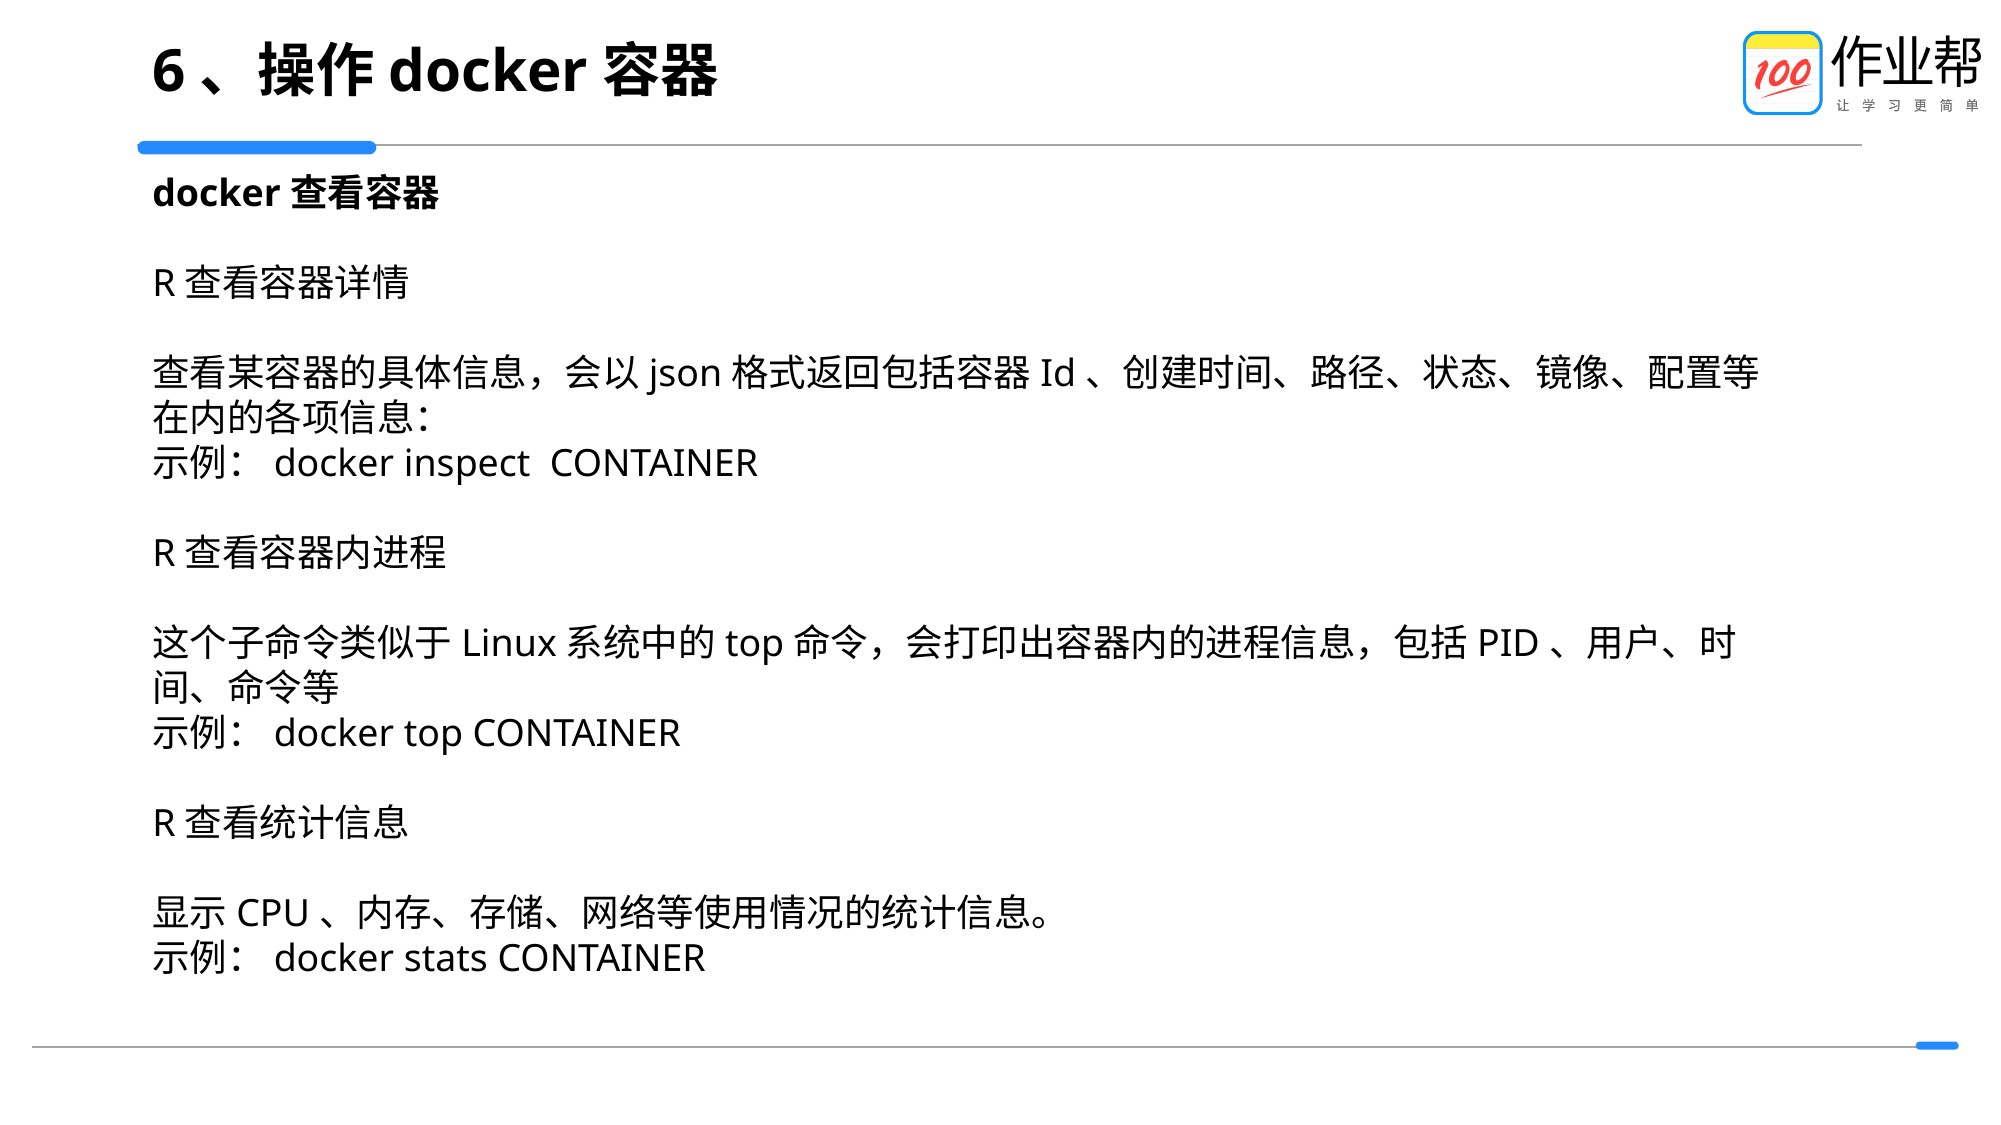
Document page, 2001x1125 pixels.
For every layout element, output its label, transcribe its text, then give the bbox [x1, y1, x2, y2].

title 6、操作docker容器 [137, 22, 1728, 124]
list [119, 161, 1863, 1014]
text_box docker查看容器 R查看容器详情 查看某容器的具体信息，会以json格式返回包括容器Id、创建时间、路径、状态、镜像、配置等在内的各项信息： 示例：docker inspect CONTAINER R查看容器内进程 这个子命令类似于Linux系统中的top命令，会打印出容器内的进程信息，包括PID、用户、时间、命令等 示例：docker top CONTAINER R查看统计信息 显示CPU、内存、存储、网络等使用情况的统计信息。 示例：docker stats CONTAINER [137, 161, 1788, 986]
picture [1743, 31, 1981, 115]
